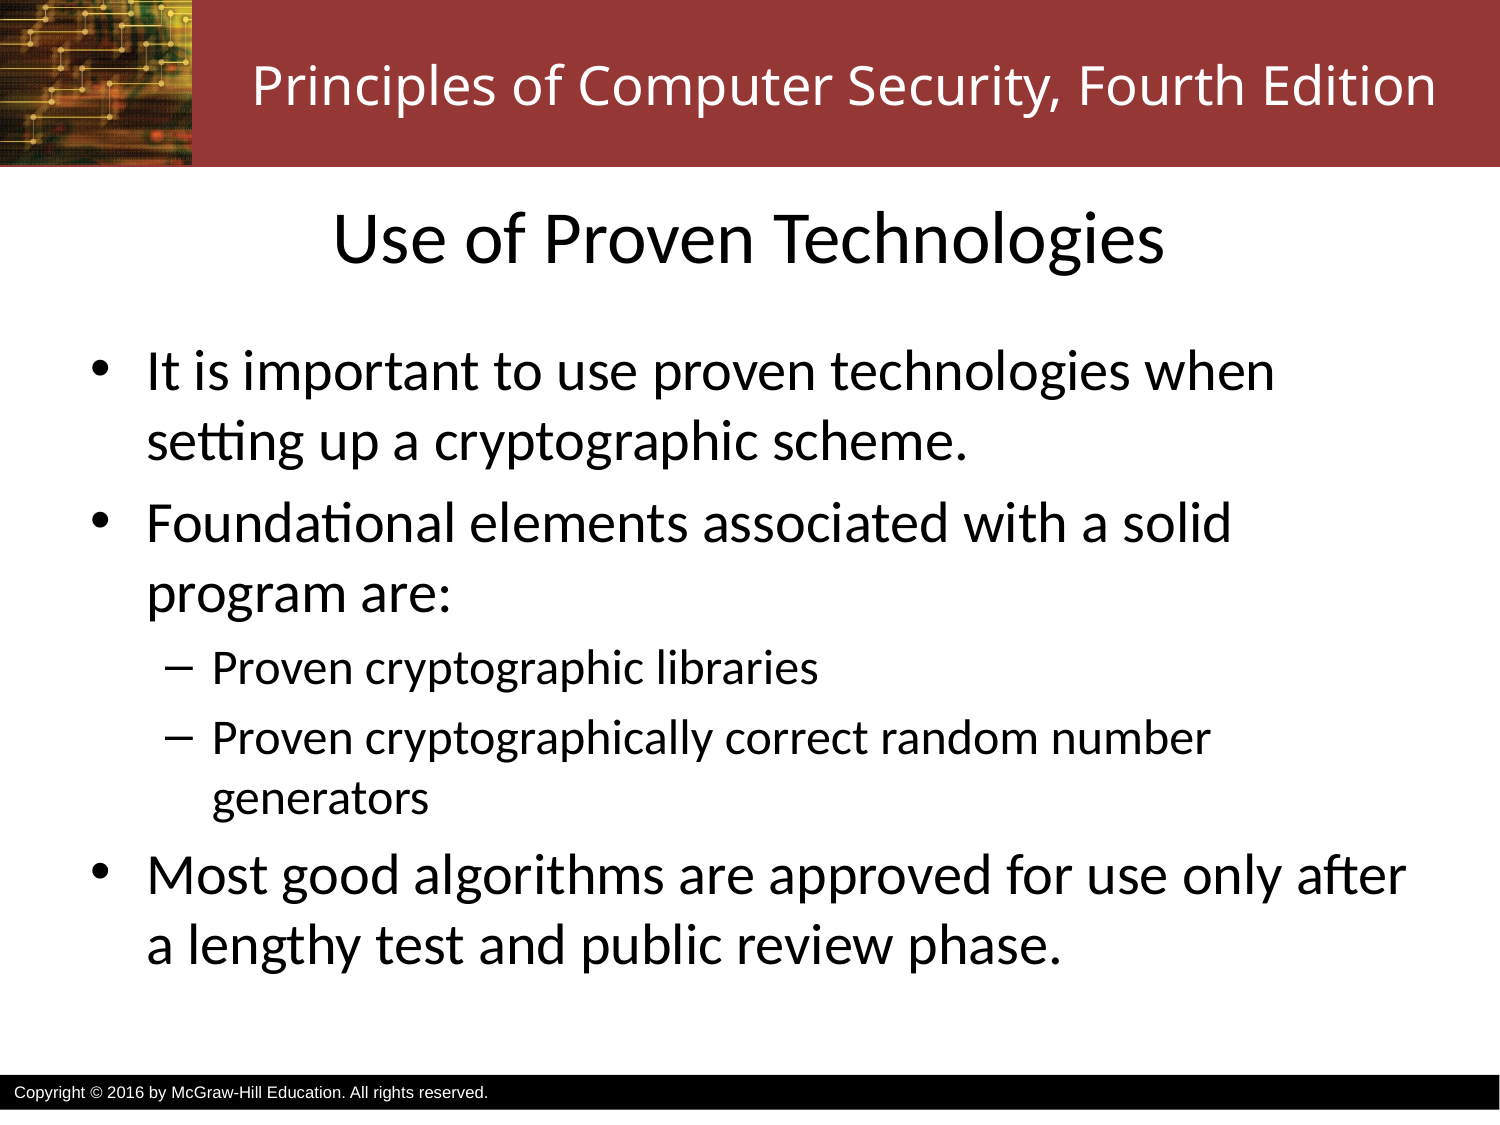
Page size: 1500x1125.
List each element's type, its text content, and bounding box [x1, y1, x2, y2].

picture [0, 0, 192, 165]
title Use of Proven Technologies [75, 181, 1425, 324]
list It is important to use proven technologies when setting up a cryptographic scheme. Foundational elements associated with a solid program are: Proven cryptographic libraries Proven cryptographically correct random number generators Most good algorithms are approved for use only after a lengthy test and public review phase. [75, 324, 1425, 1005]
